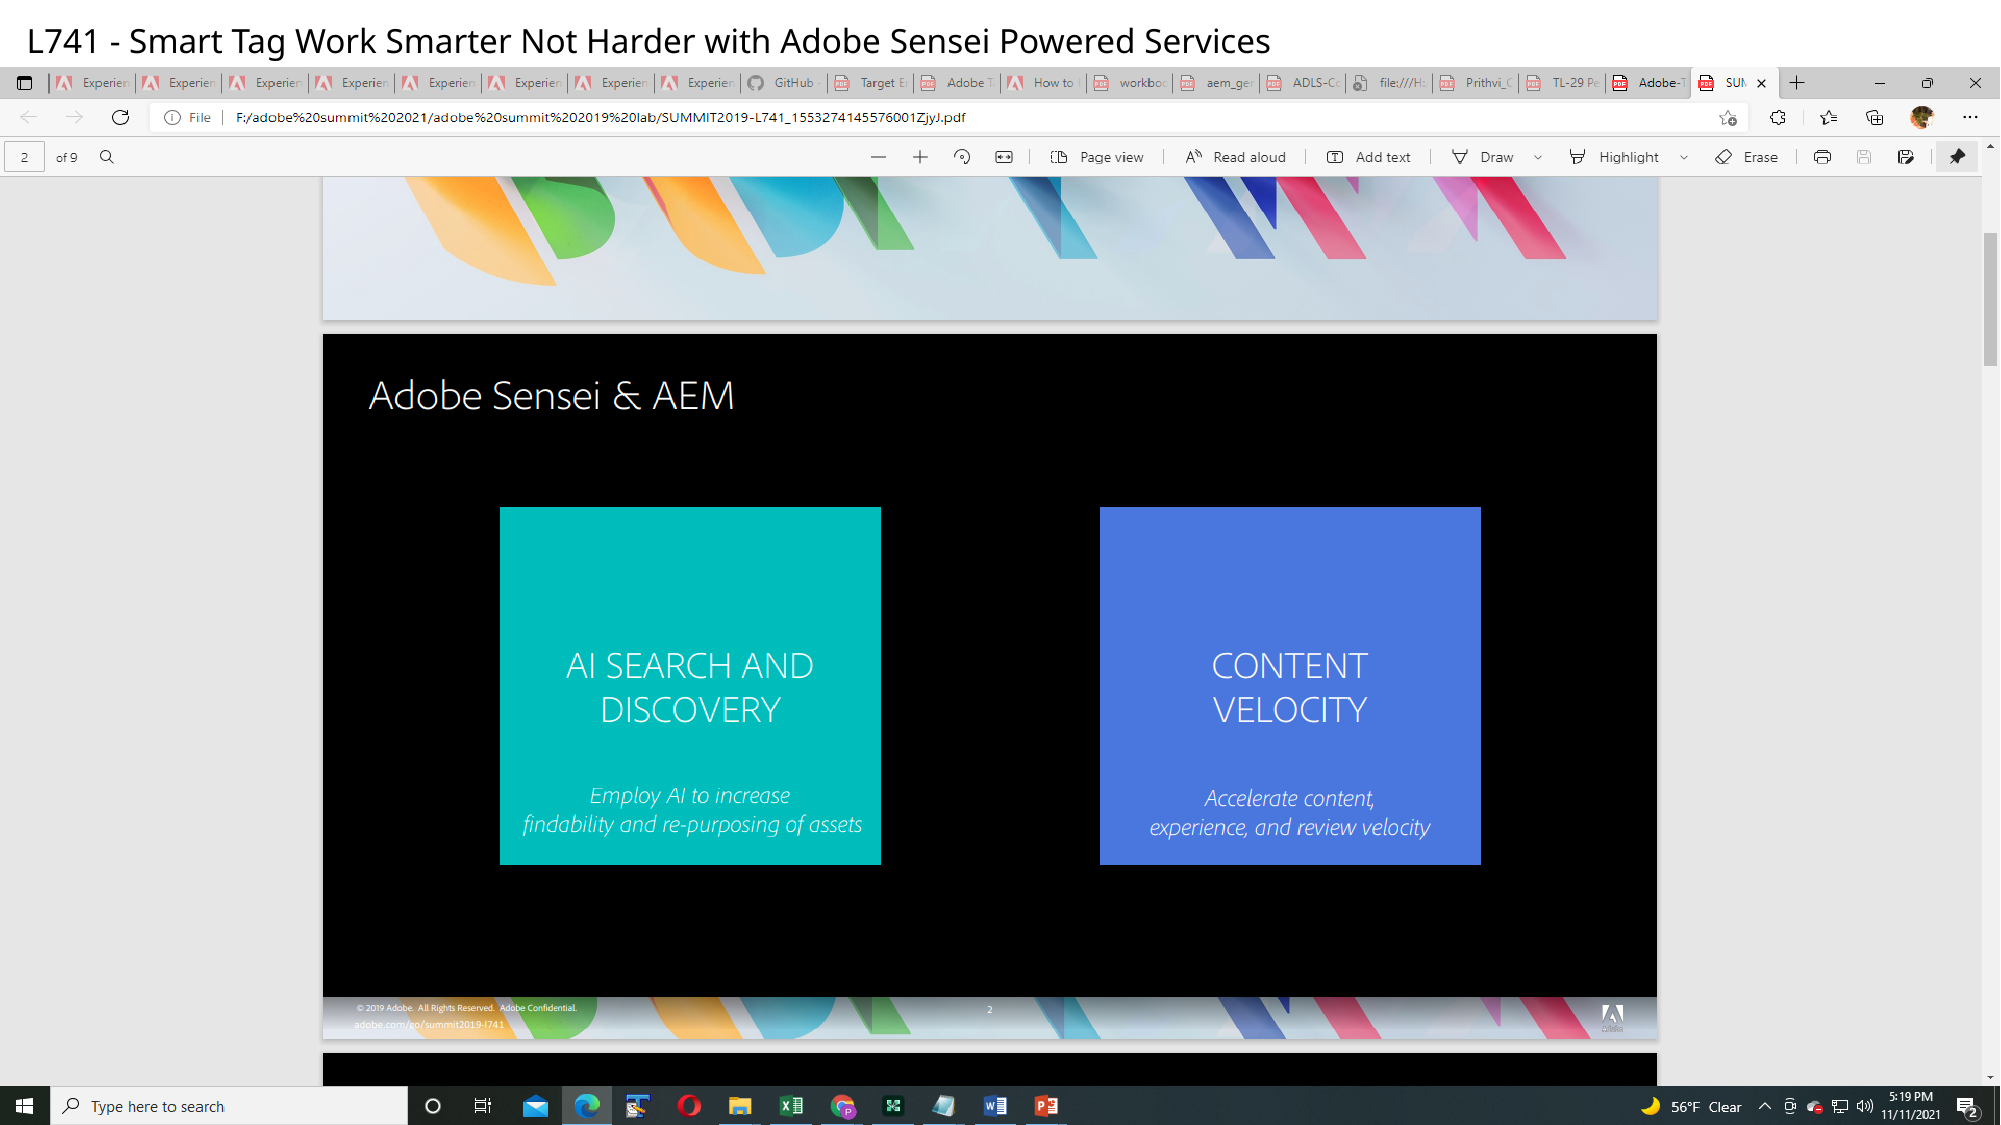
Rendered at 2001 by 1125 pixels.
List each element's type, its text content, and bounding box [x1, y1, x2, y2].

picture [0, 67, 2000, 1125]
title L741 - Smart Tag Work Smarter Not Harder with Adobe Sensei Powered Services [11, 12, 1909, 67]
